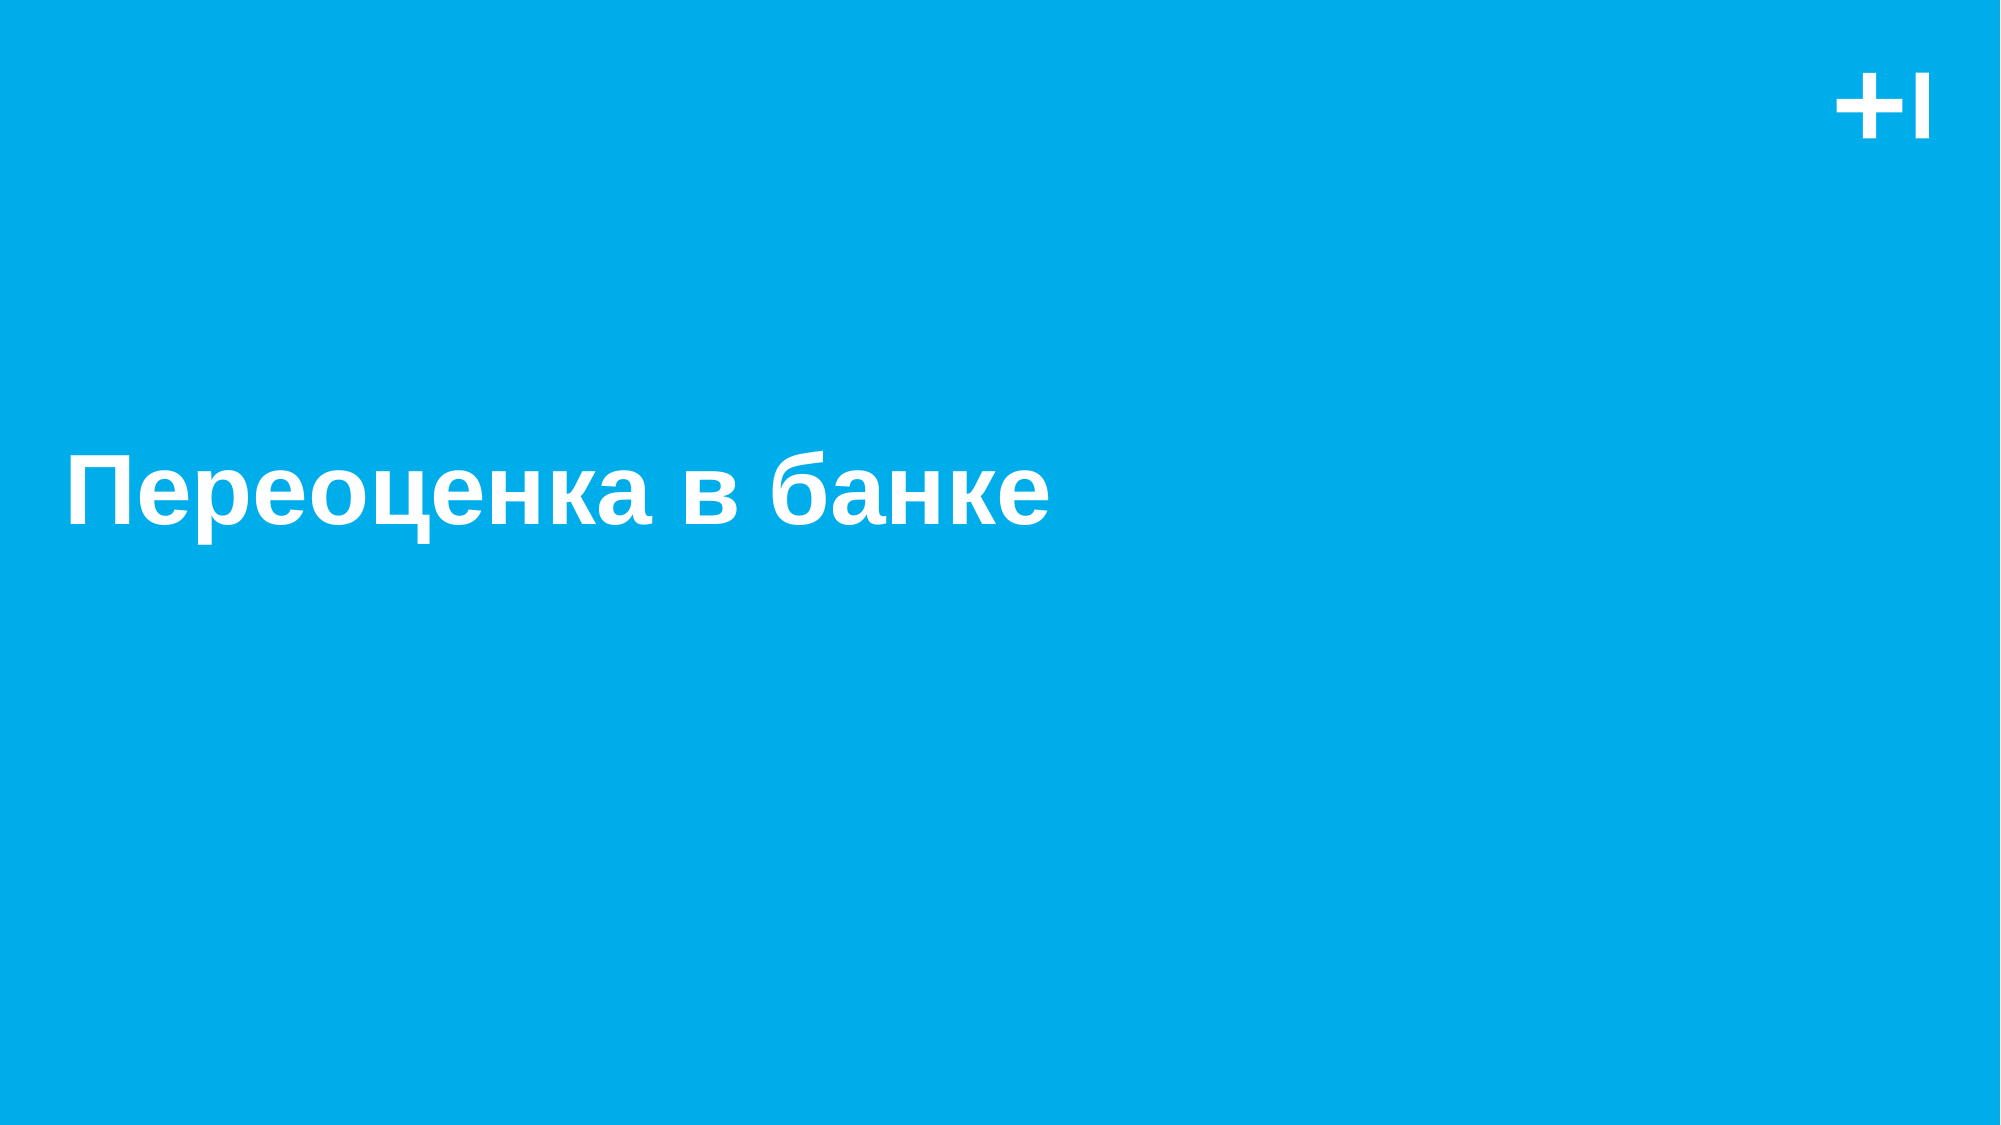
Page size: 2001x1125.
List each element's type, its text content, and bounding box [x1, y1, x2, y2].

title Переоценка в банке [64, 424, 1609, 546]
